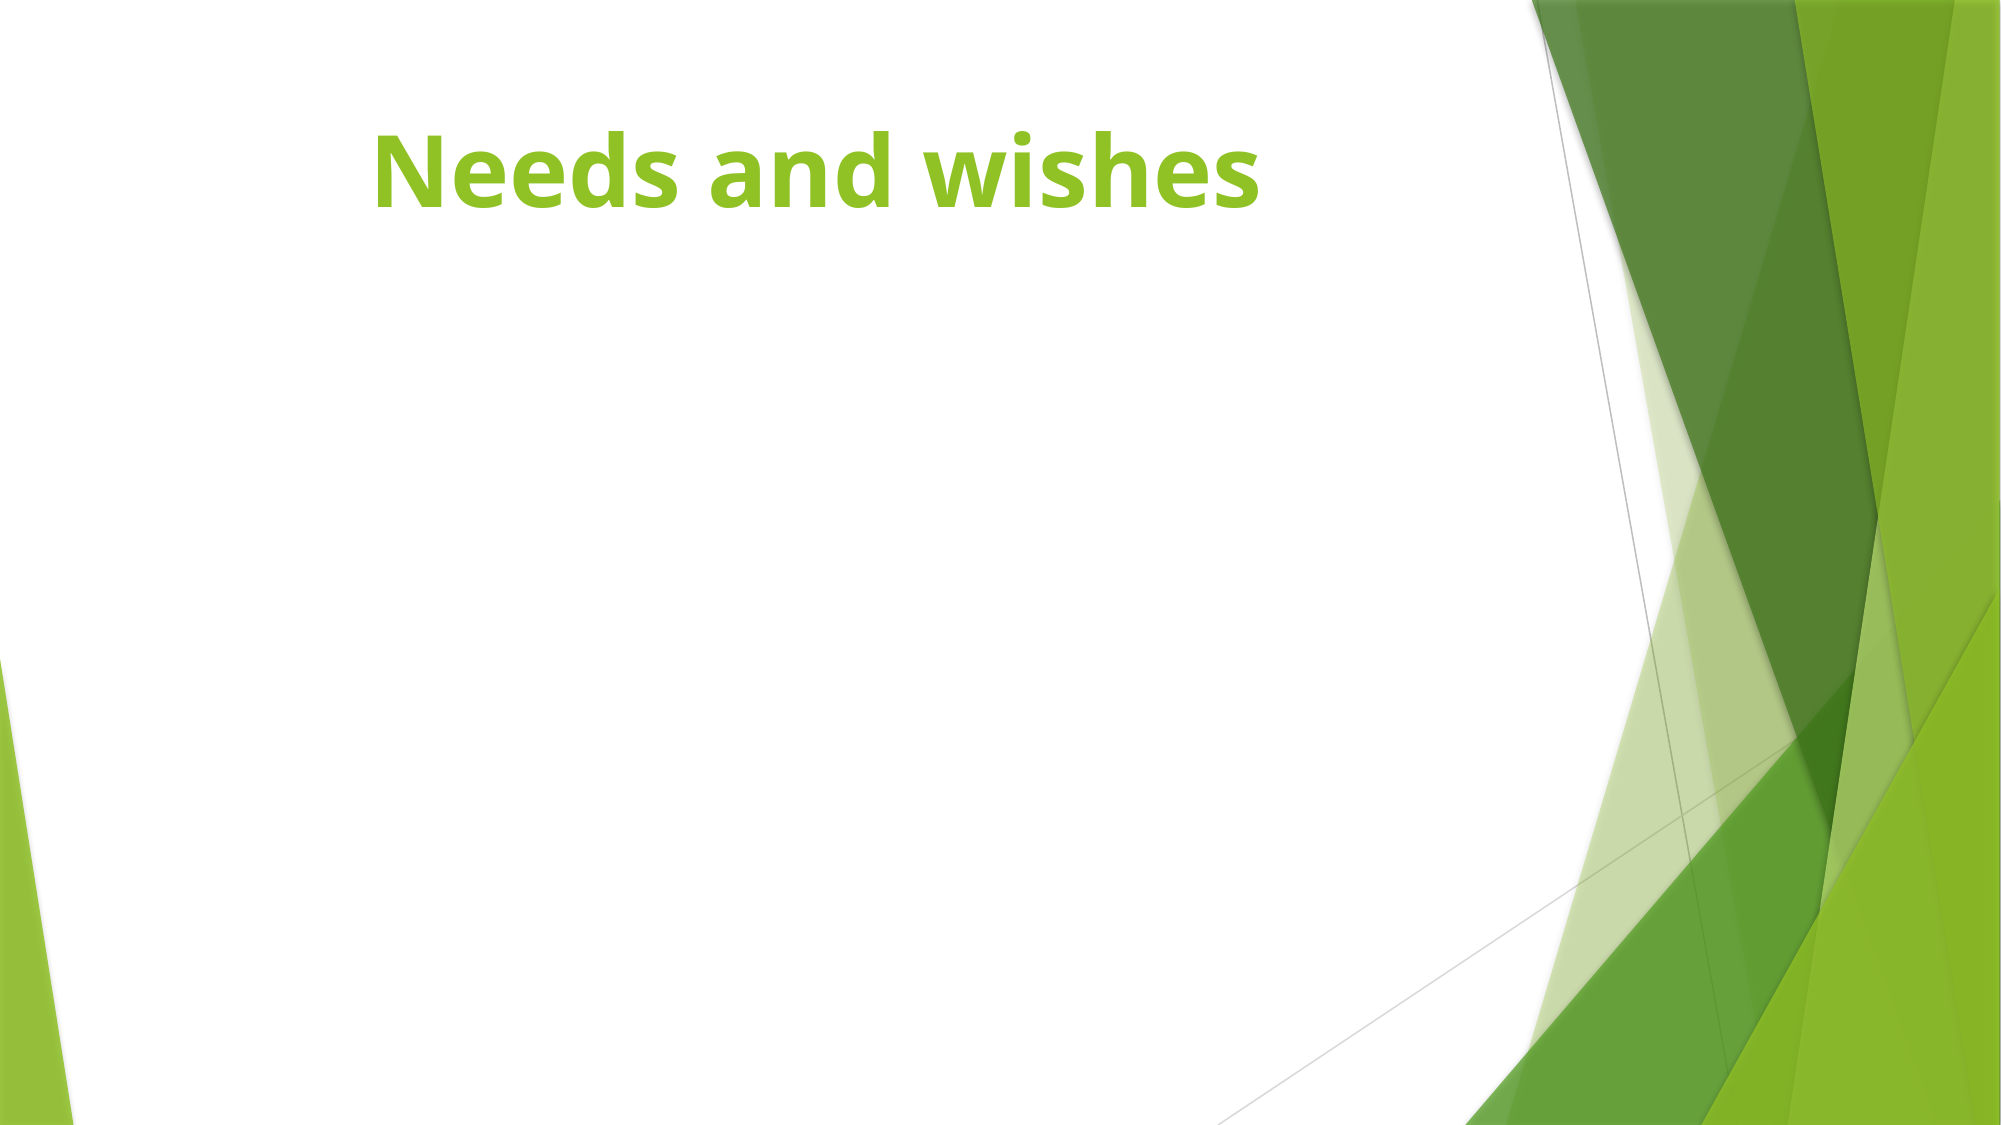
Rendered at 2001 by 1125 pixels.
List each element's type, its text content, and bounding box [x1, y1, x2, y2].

title Needs and wishes [111, 99, 1522, 317]
